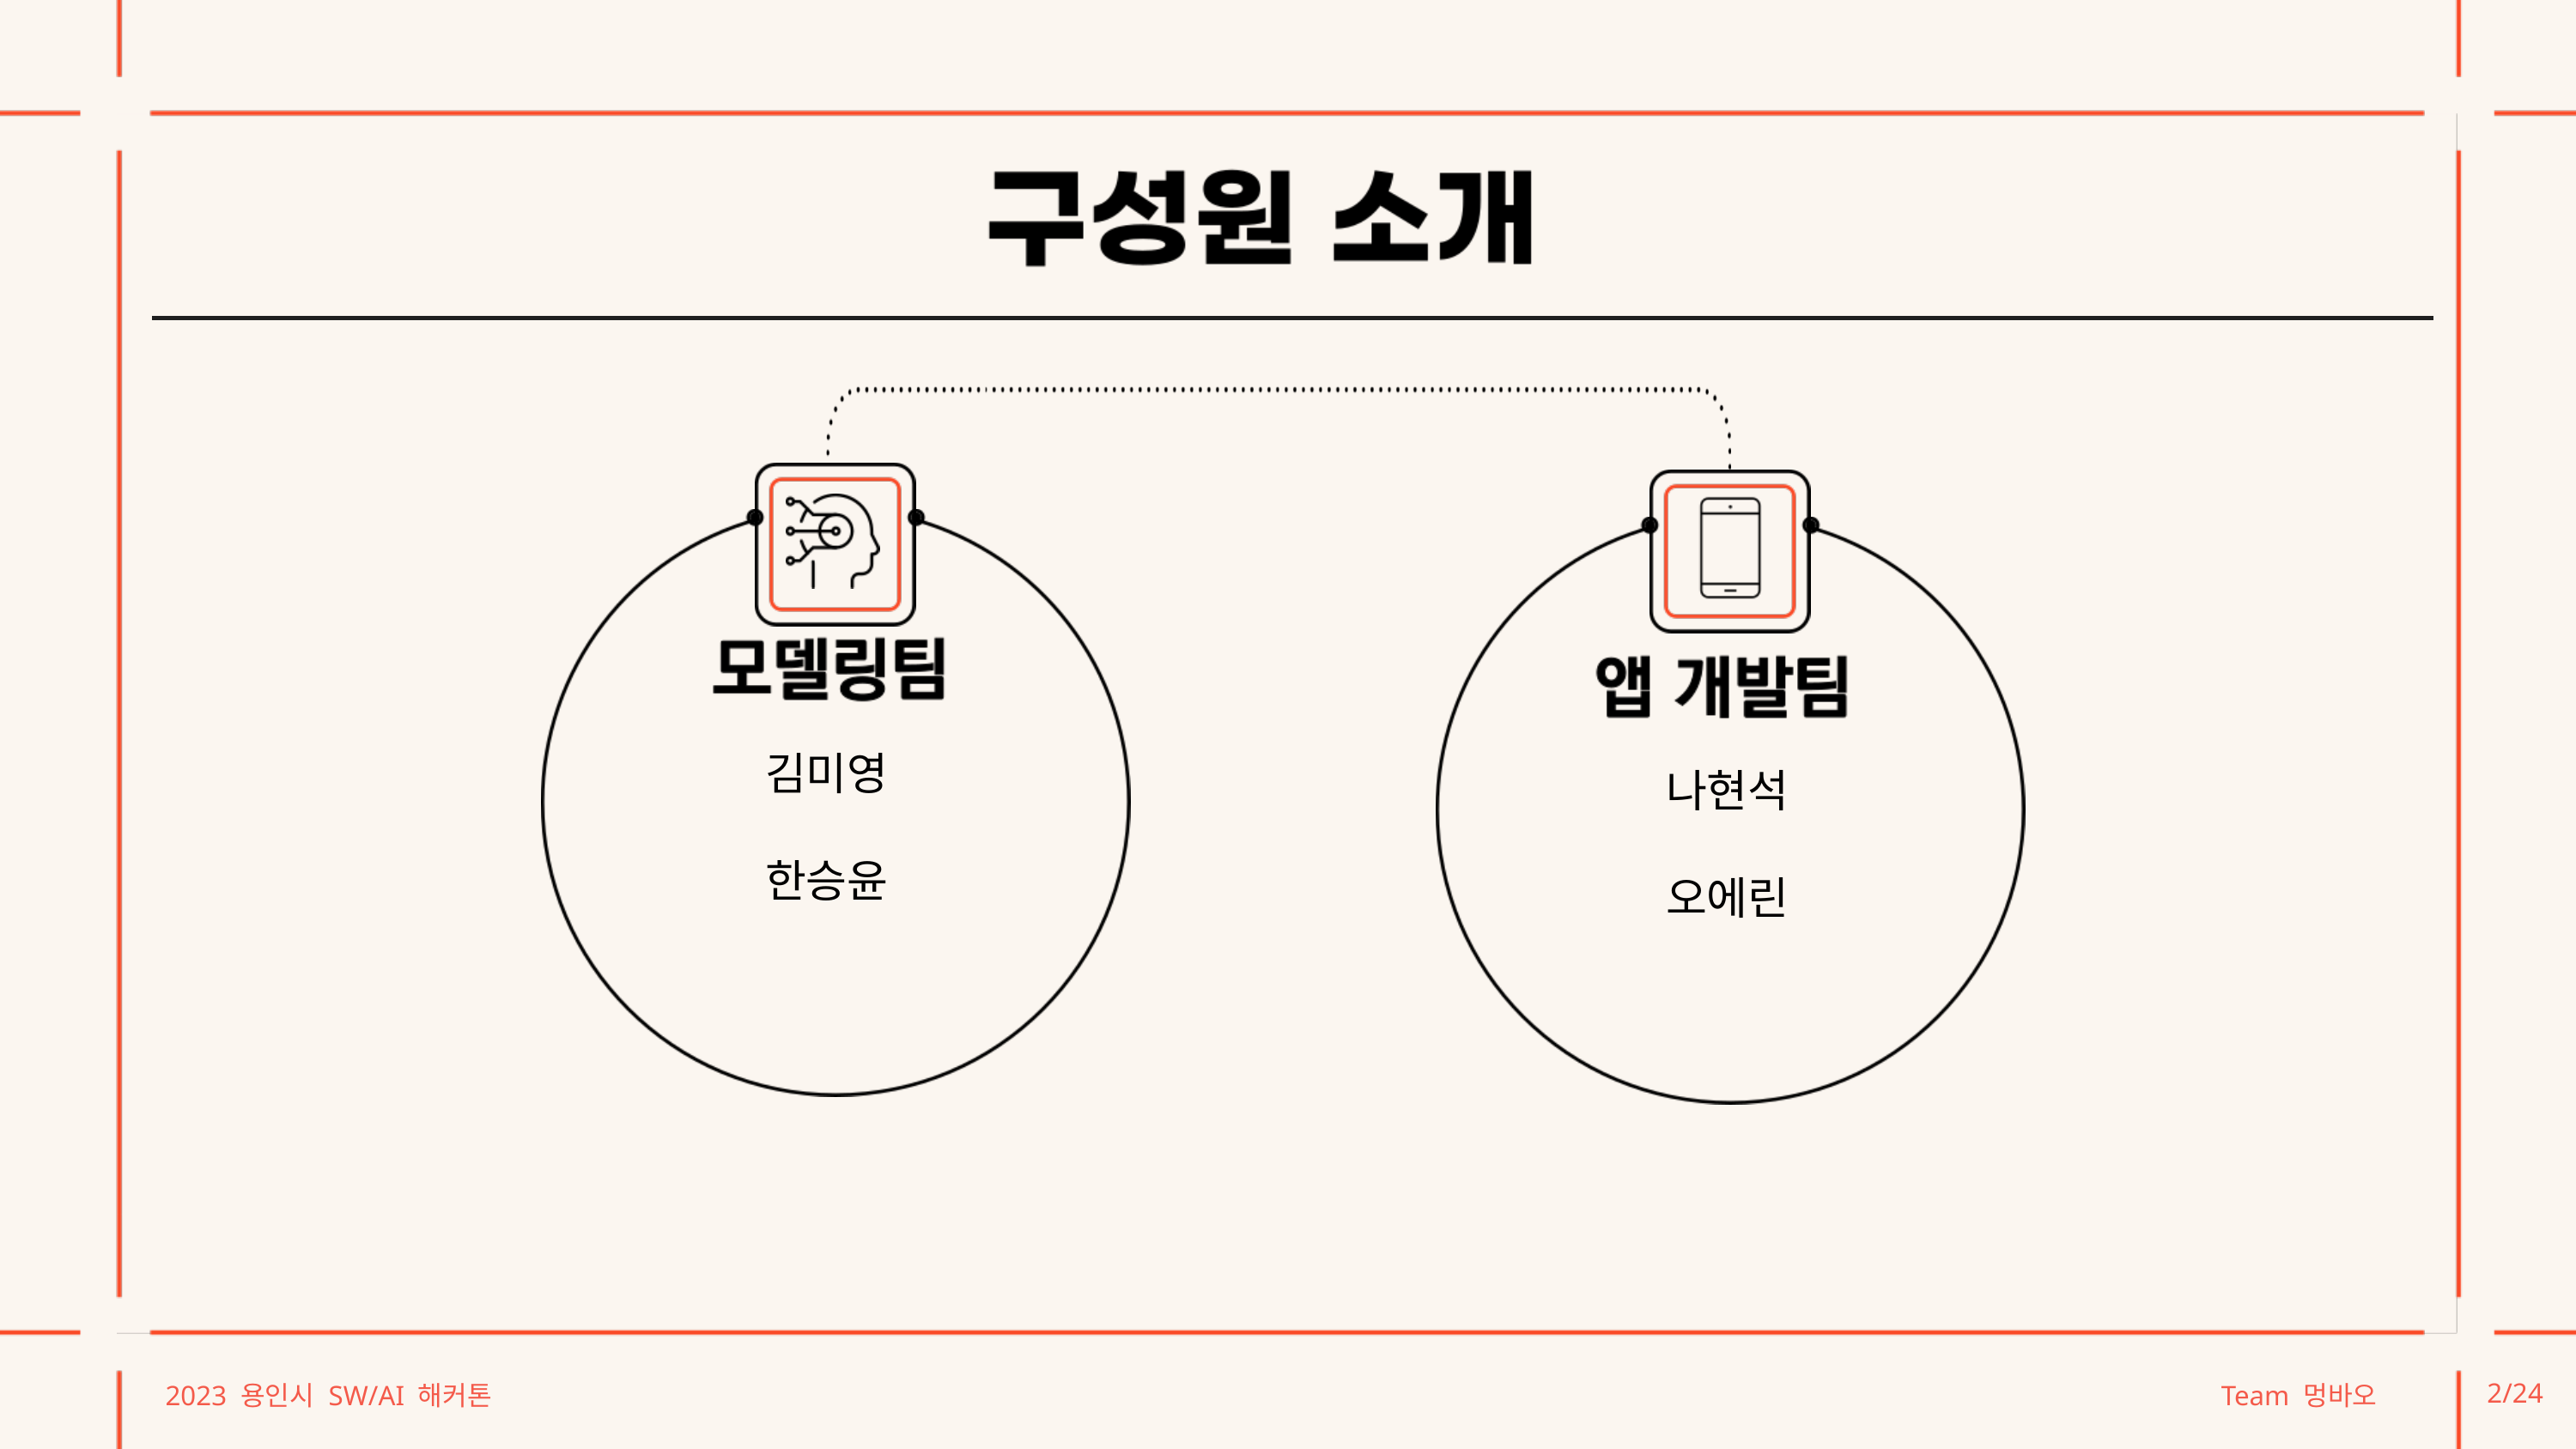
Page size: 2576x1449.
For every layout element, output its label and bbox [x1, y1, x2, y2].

picture [632, 591, 1039, 777]
text_box [1868, 316, 2433, 321]
picture [514, 91, 1862, 395]
text_box [152, 316, 511, 321]
text_box [1672, 489, 1789, 608]
text_box [826, 385, 1731, 470]
text_box [1436, 470, 2026, 1105]
text_box [540, 462, 1131, 1097]
text_box [785, 494, 881, 589]
text_box [0, 0, 2576, 1449]
picture [1534, 615, 1933, 809]
